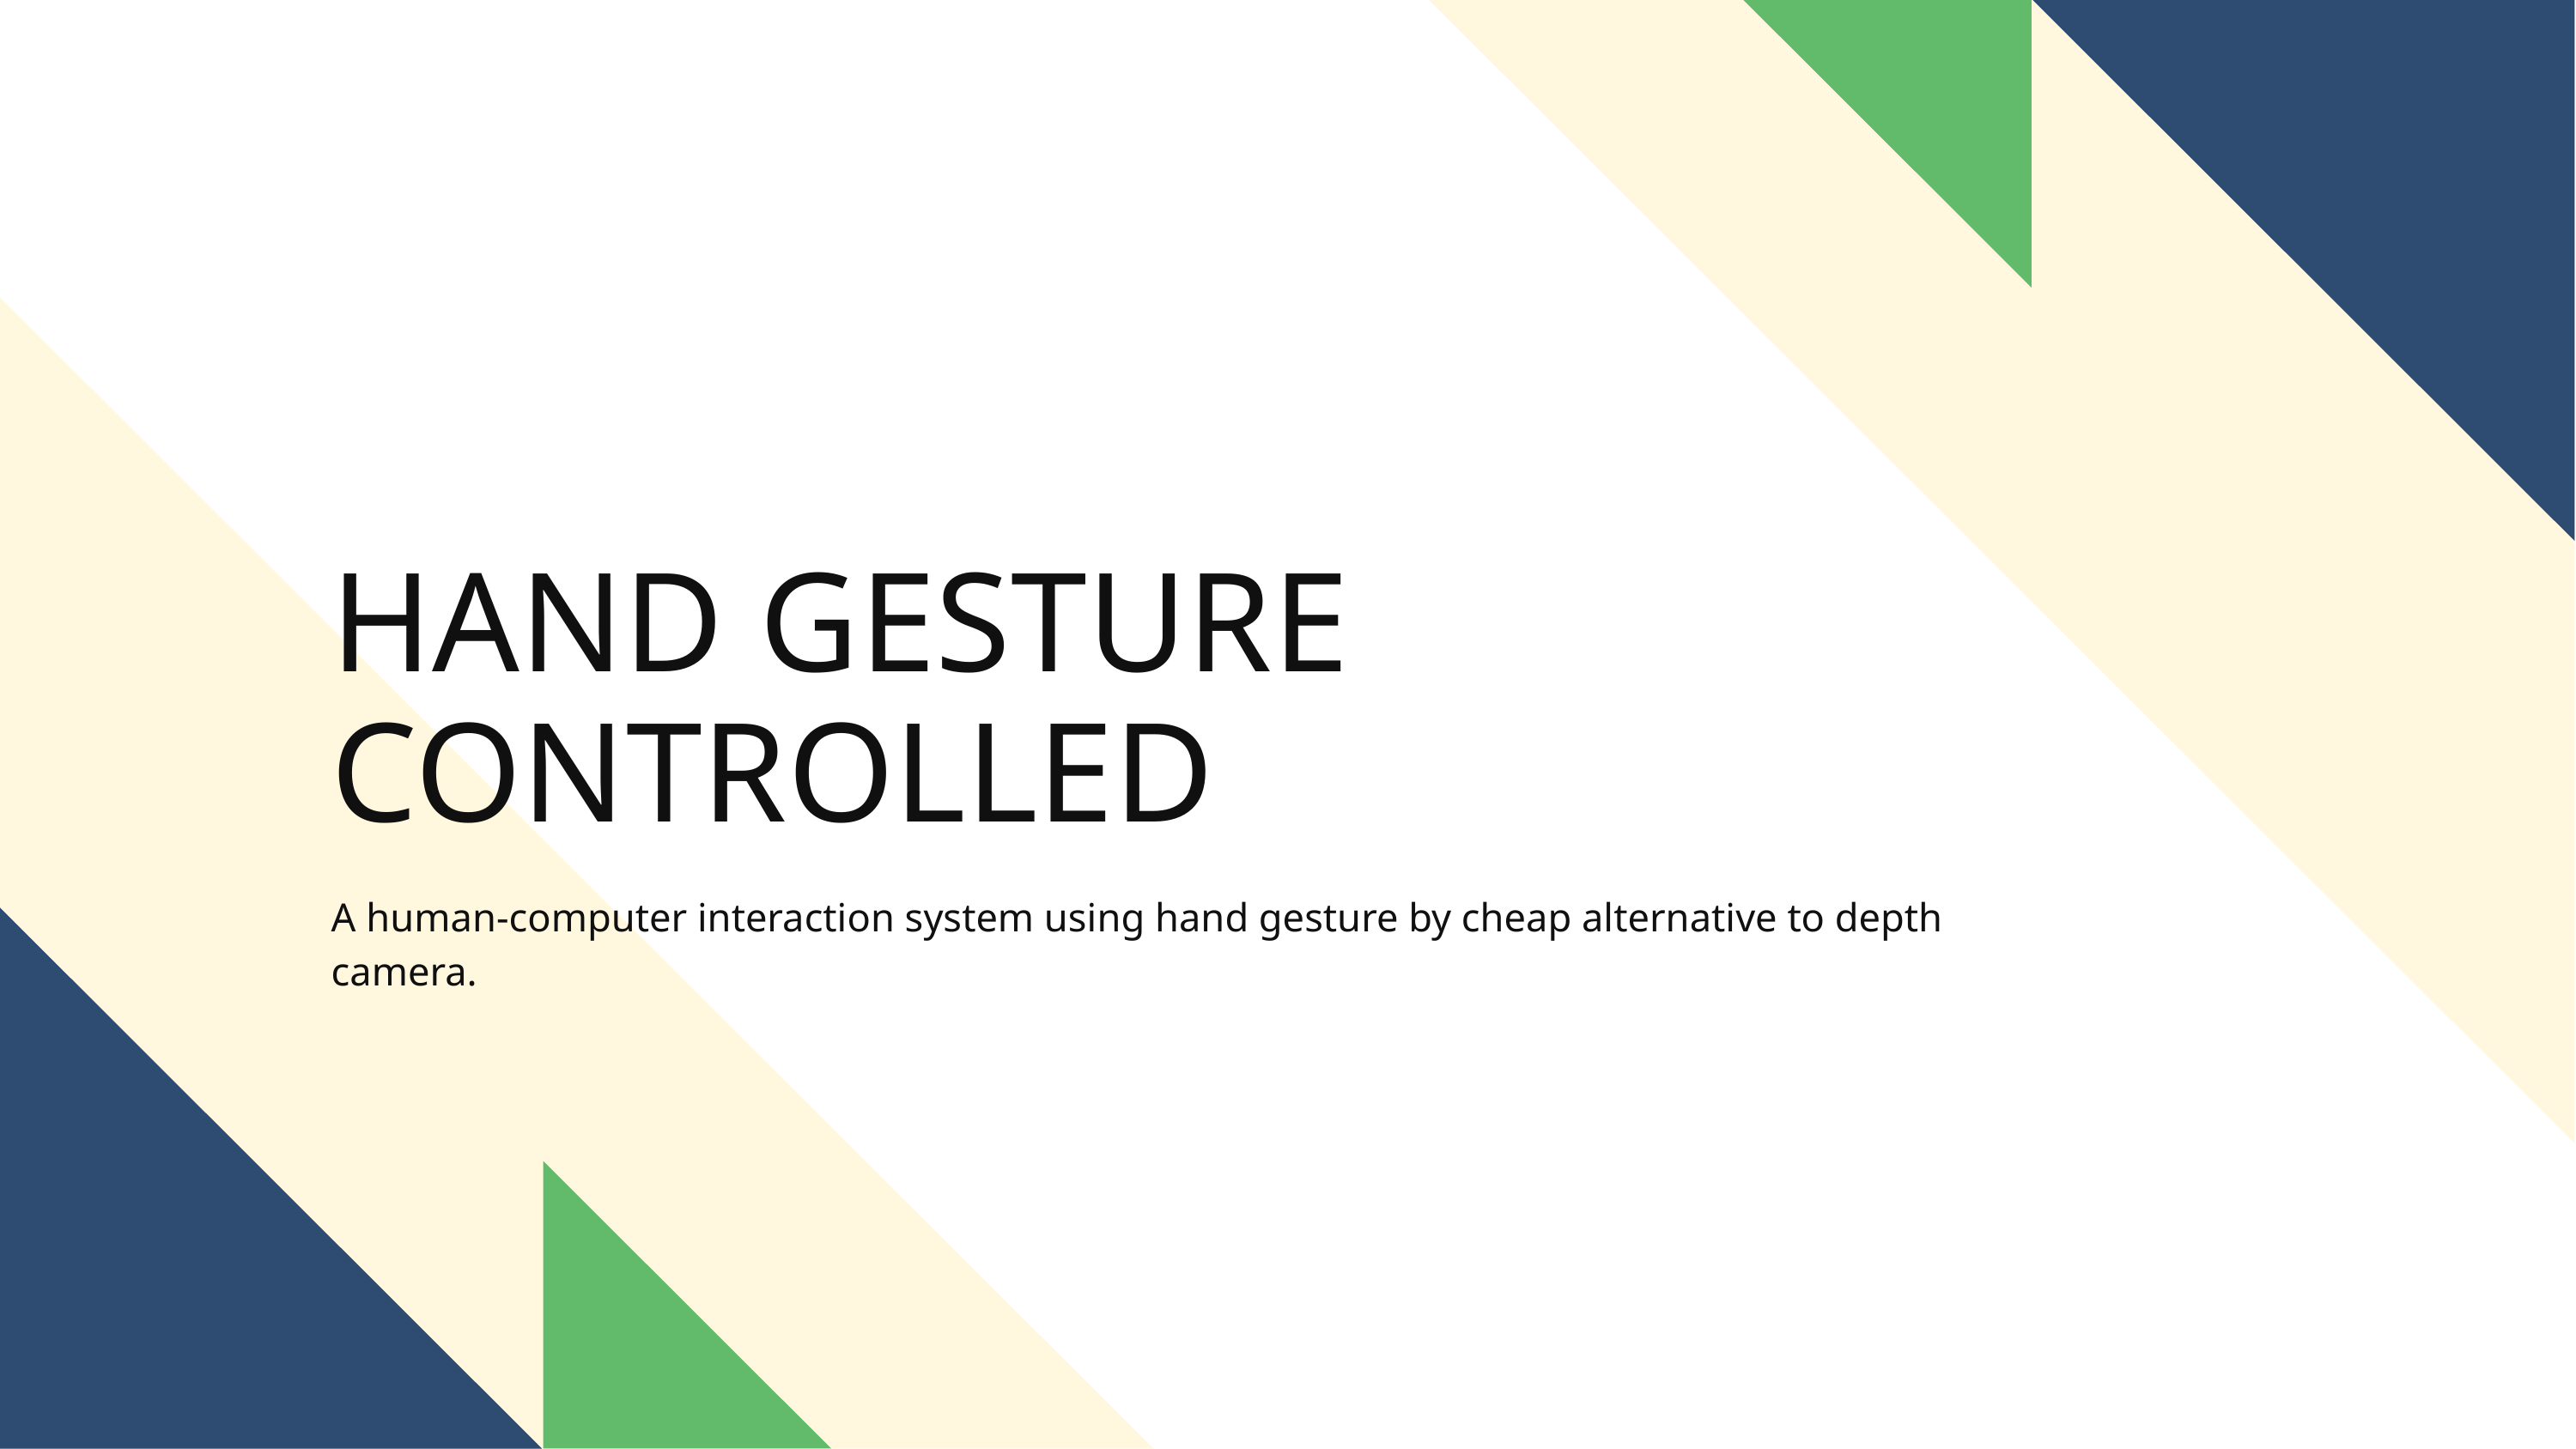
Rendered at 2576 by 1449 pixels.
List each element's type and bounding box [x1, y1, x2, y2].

text_box [331, 540, 1976, 992]
text_box [1420, 0, 2575, 1144]
text_box [0, 297, 1154, 1449]
